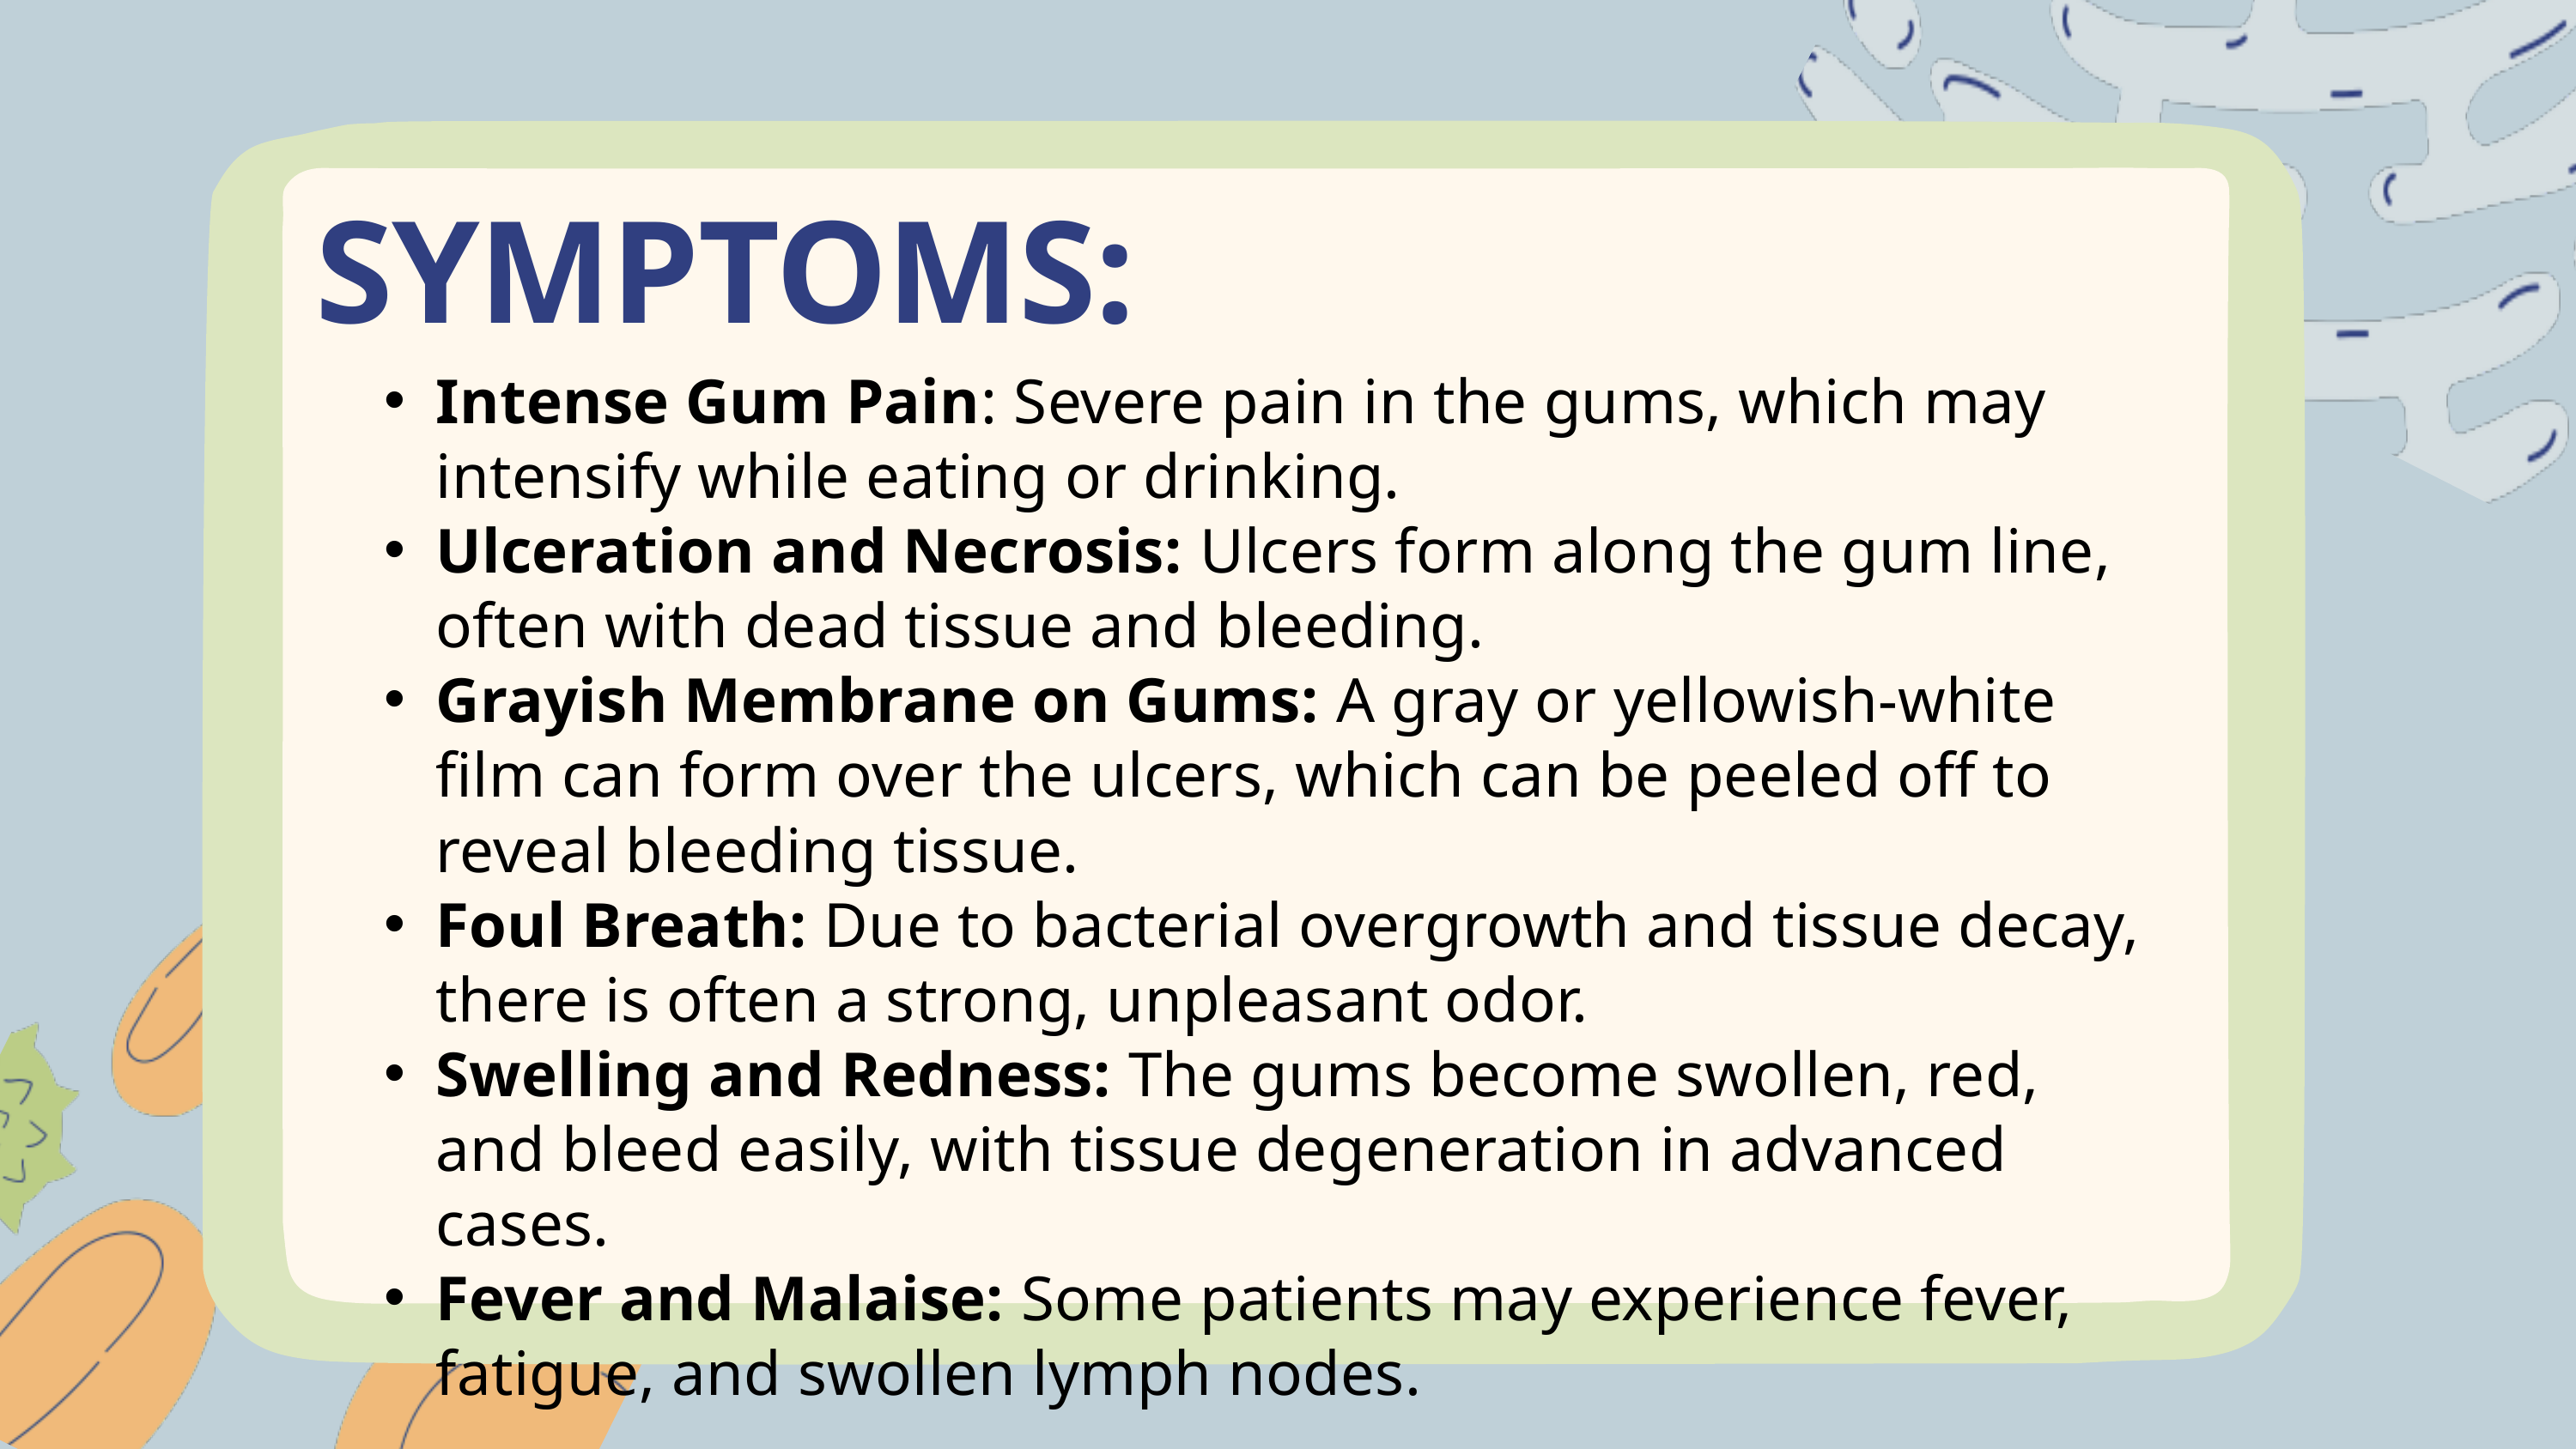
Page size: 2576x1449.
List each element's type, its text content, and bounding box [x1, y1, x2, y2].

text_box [202, 120, 2306, 1365]
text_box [282, 167, 2231, 1304]
text_box [0, 778, 332, 1449]
text_box Intense Gum Pain: Severe pain in the gums, which may intensify while eating or drinking. Ulceration and Necrosis: Ulcers form along the gum line, often with dead tissue and bleeding. Grayish Membrane on Gums: A gray or yellowish-white film can form over the ulcers, which can be peeled off to reveal bleeding tissue. Foul Breath: Due to bacterial overgrowth and tissue decay, there is often a strong, unpleasant odor. Swelling and Redness: The gums become swollen, red, and bleed easily, with tissue degeneration in advanced cases. Fever and Malaise: Some patients may experience fever, fatigue, and swollen lymph nodes. [332, 1373, 2143, 1449]
text_box [1778, 0, 2576, 549]
